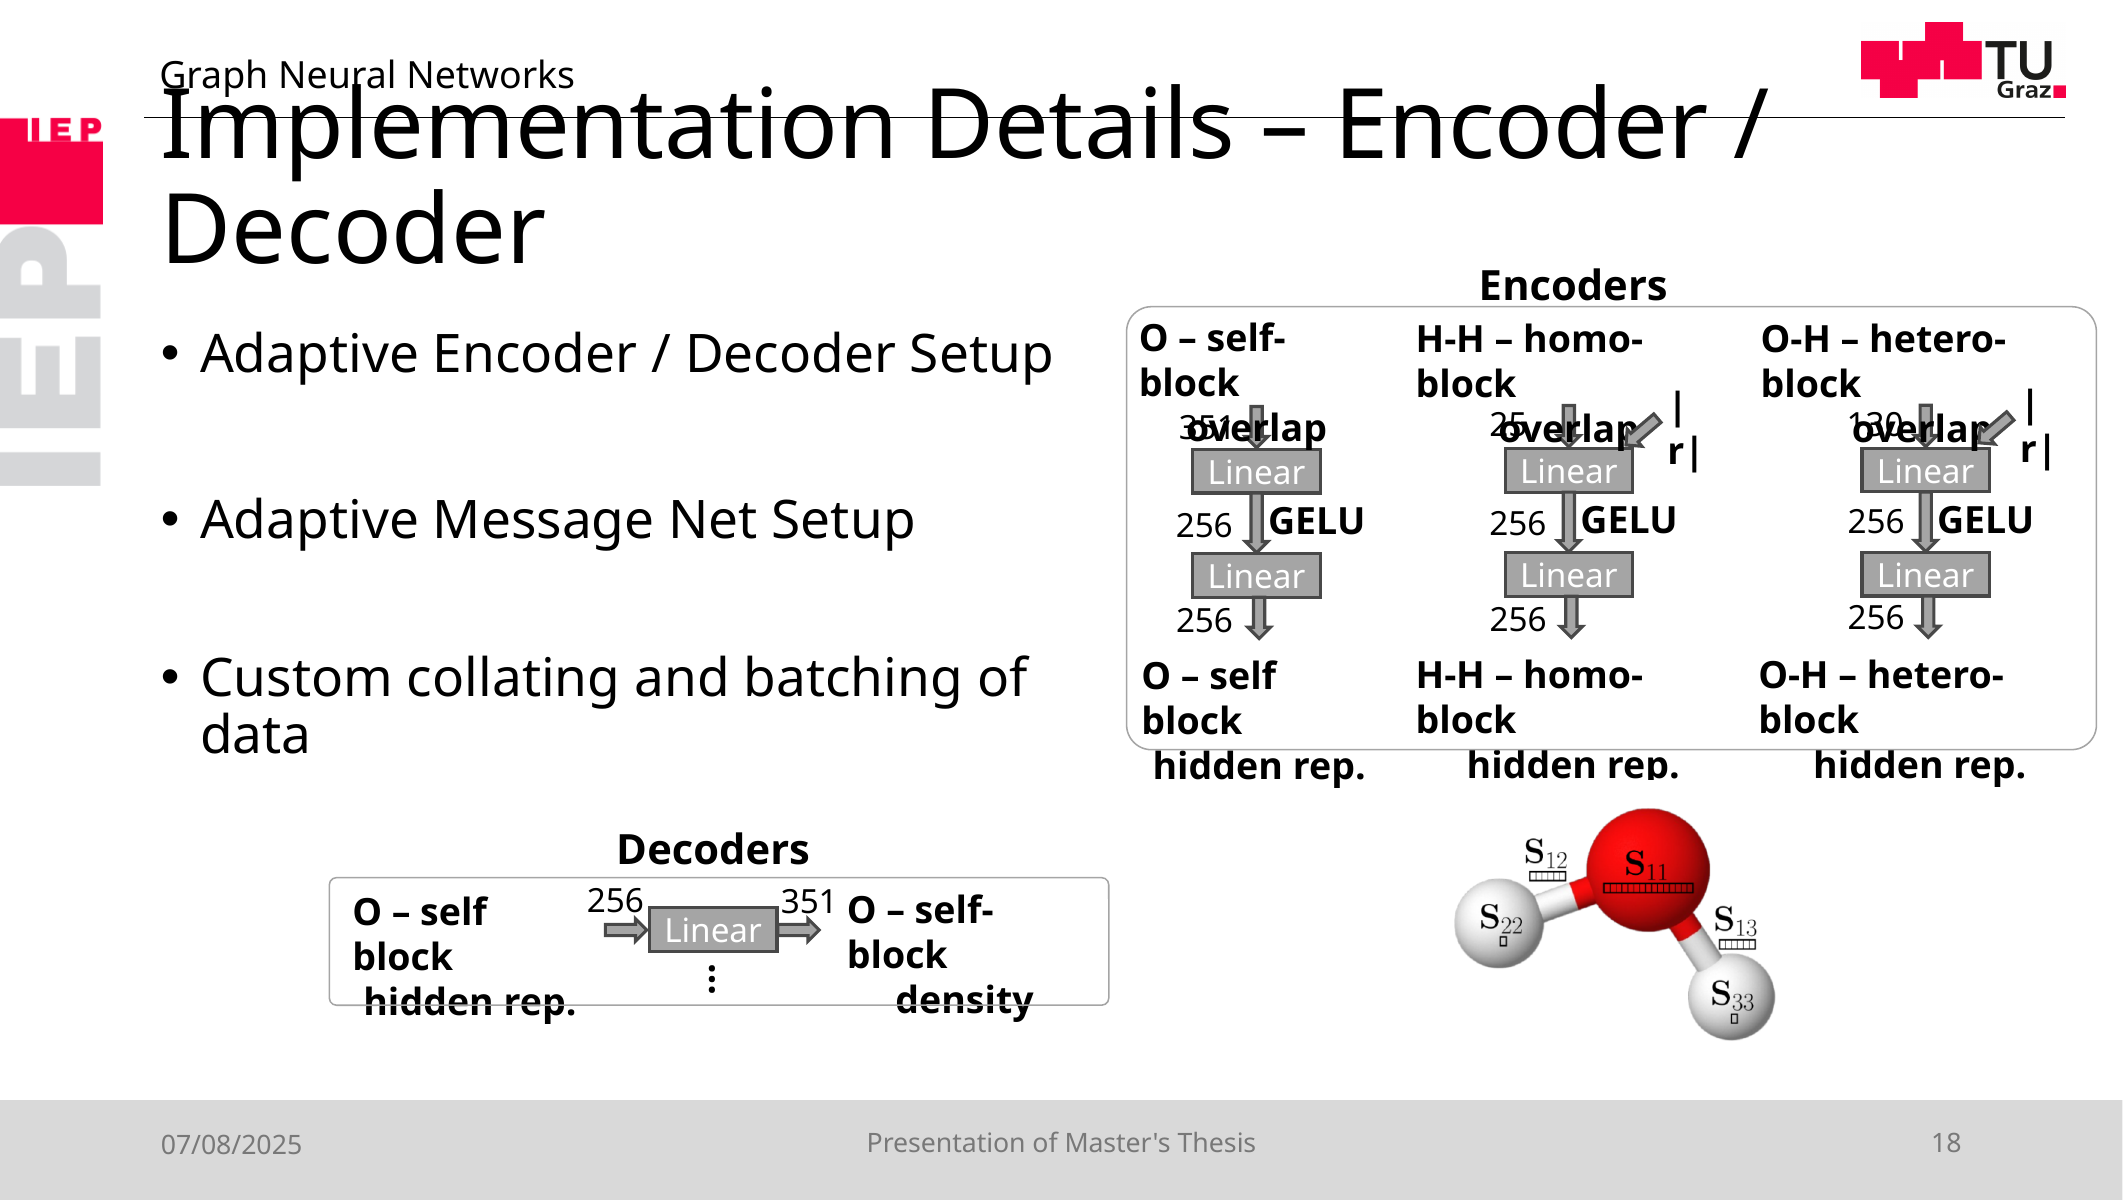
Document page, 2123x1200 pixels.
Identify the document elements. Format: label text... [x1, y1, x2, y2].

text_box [328, 815, 1110, 1009]
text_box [1123, 250, 2100, 796]
picture [0, 0, 103, 486]
list Graph Neural Networks [144, 57, 1816, 105]
picture [1861, 22, 2066, 98]
footer Presentation of Master's Thesis [703, 1112, 1420, 1177]
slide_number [145, 1112, 624, 1177]
slide_number 18 [1498, 1112, 1977, 1177]
list Adaptive Encoder / Decoder Setup Adaptive Message Net Setup Custom collating and batching of data [145, 319, 1106, 774]
picture [1437, 780, 1794, 1058]
title Implementation Details – Encoder / Decoder [145, 63, 1977, 296]
